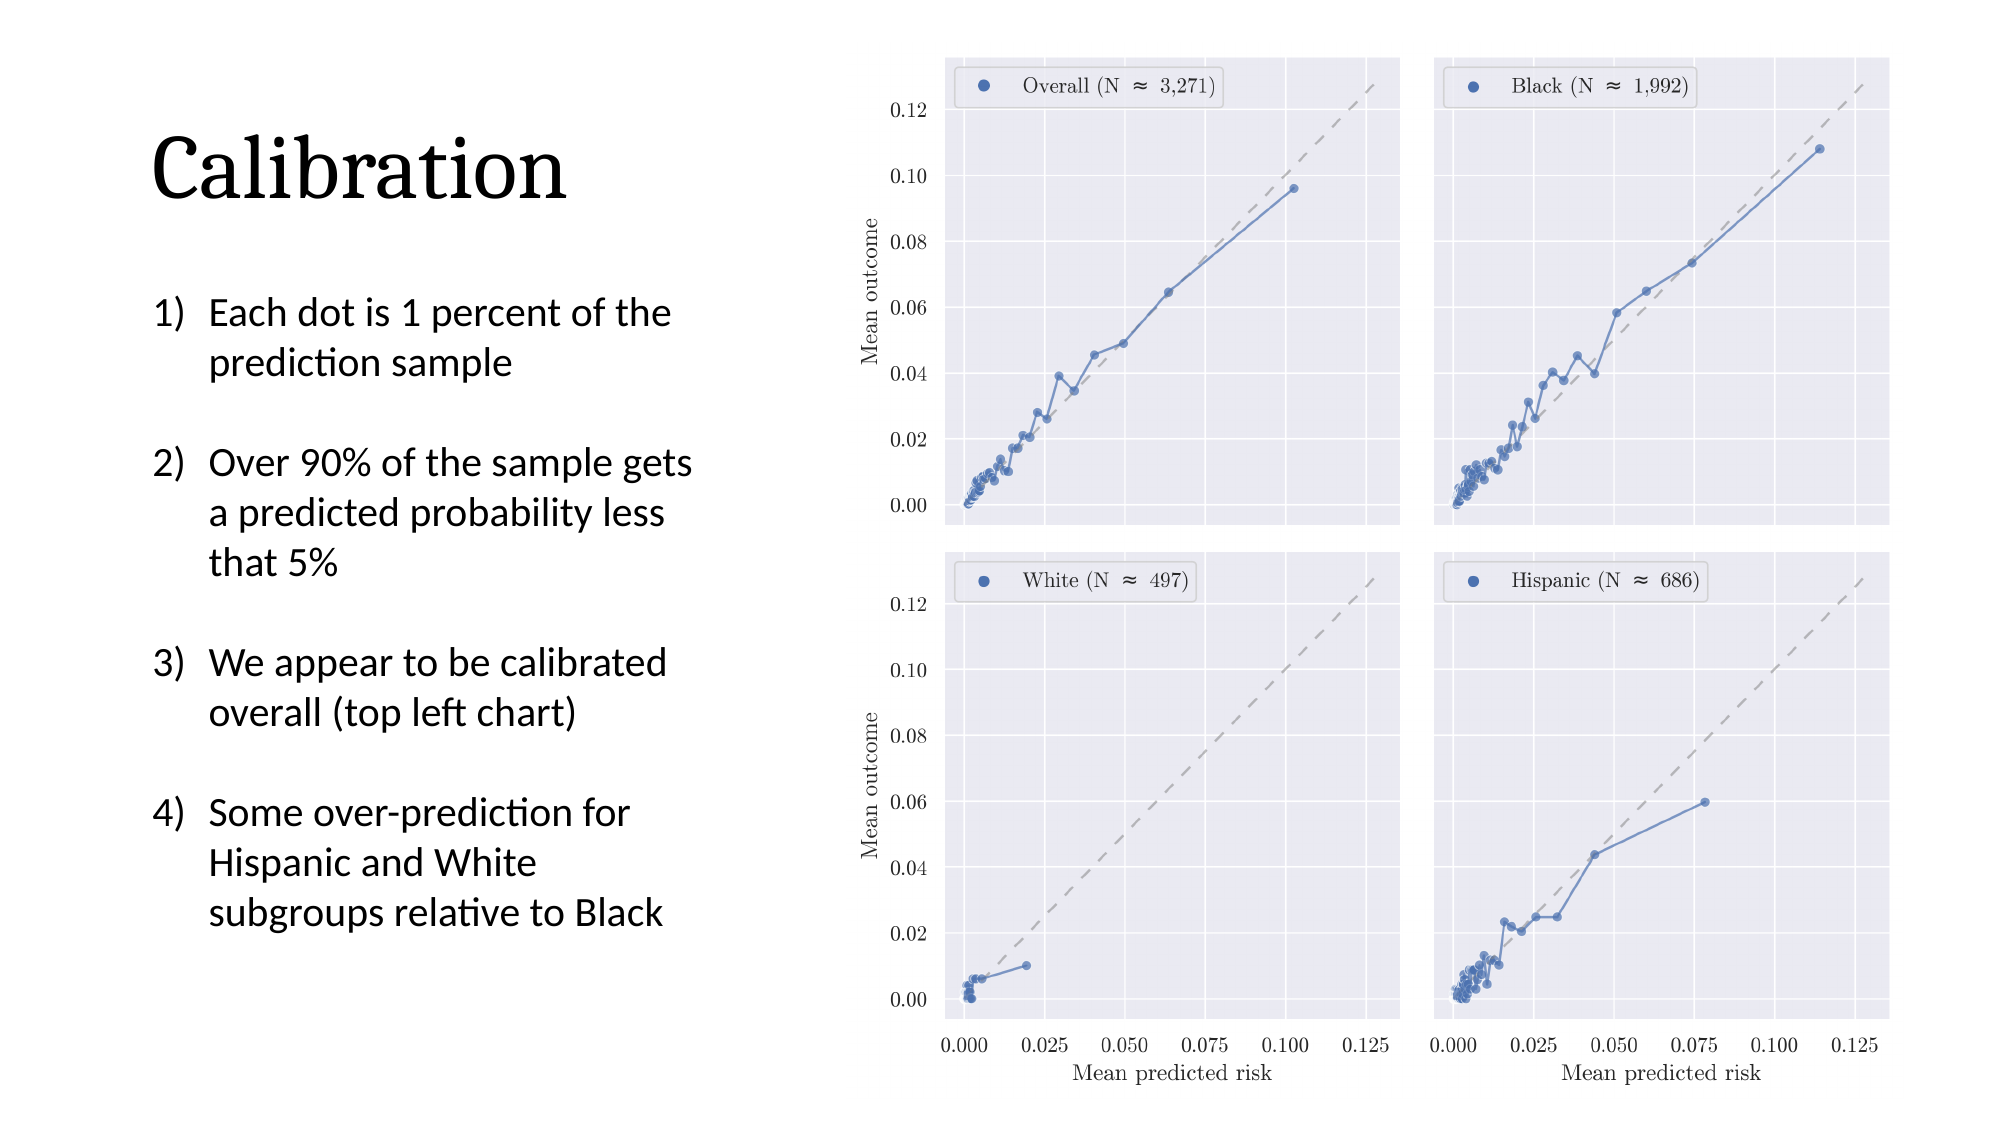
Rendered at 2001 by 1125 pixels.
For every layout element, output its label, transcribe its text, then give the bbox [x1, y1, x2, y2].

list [845, 42, 1904, 1099]
text_box Each dot is 1 percent of the prediction sample Over 90% of the sample gets a predicted probability less that 5% We appear to be calibrated overall (top left chart) Some over-prediction for Hispanic and White subgroups relative to Black [137, 277, 728, 943]
title Calibration [137, 59, 845, 278]
